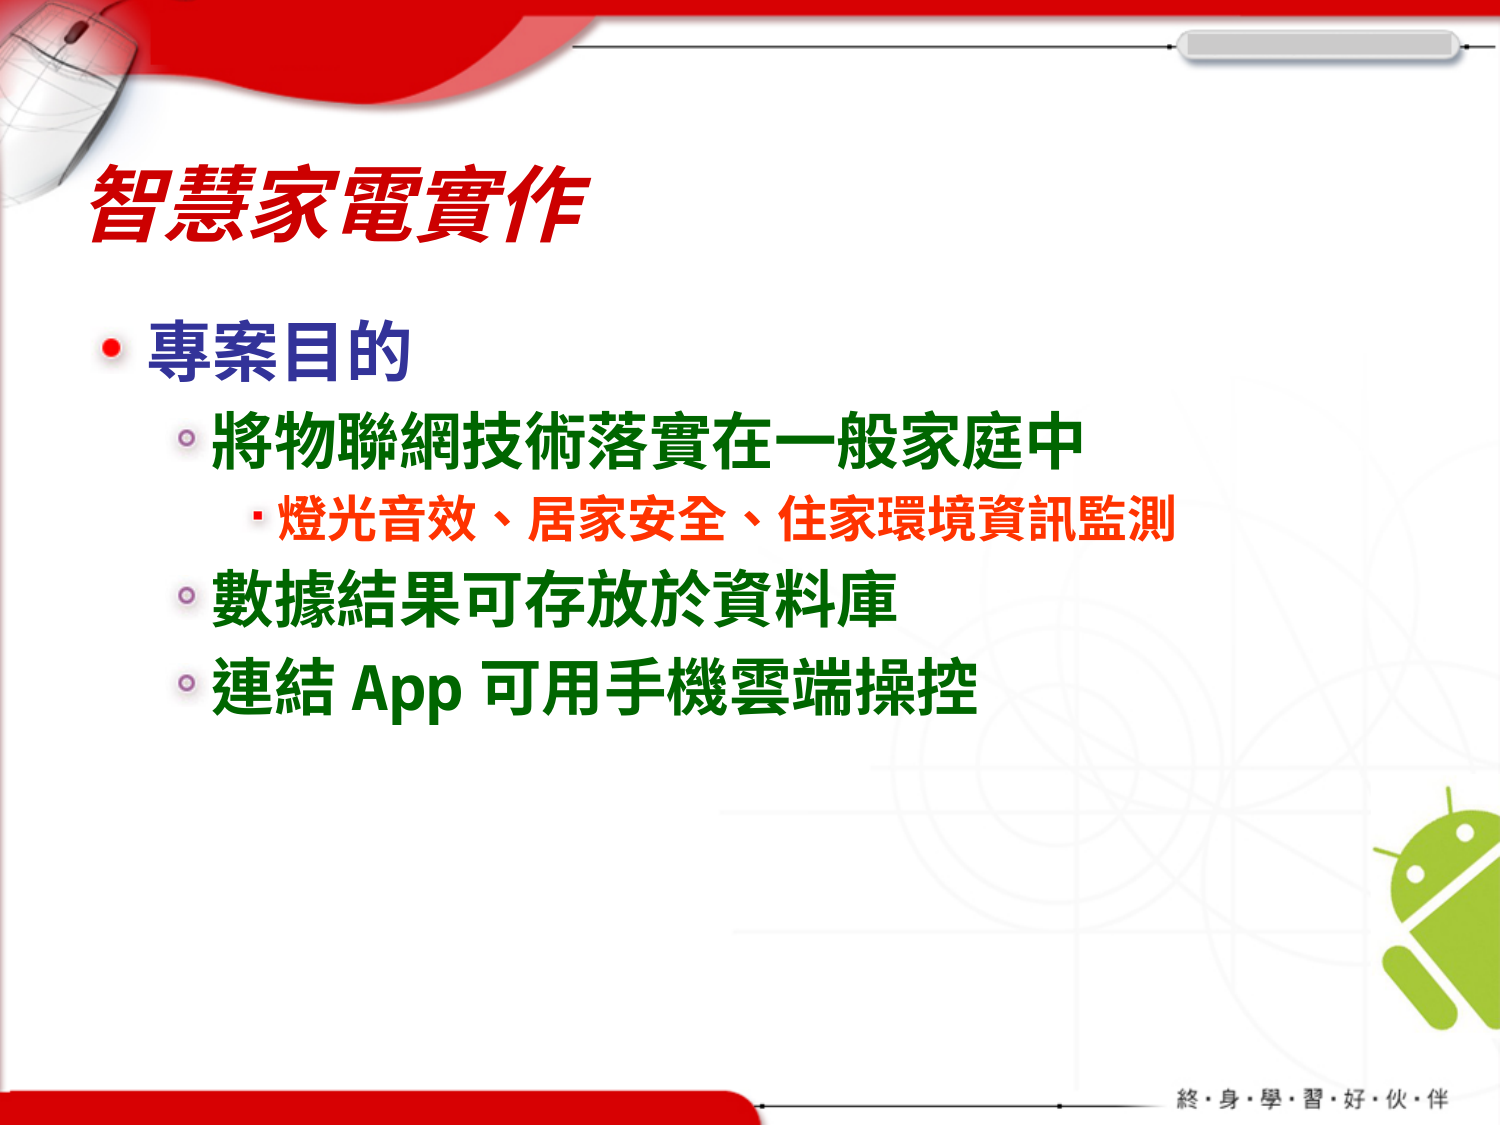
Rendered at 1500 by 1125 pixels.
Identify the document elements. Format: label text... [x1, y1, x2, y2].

title 智慧家電實作 [64, 136, 1416, 268]
list 專案目的 將物聯網技術落實在一般家庭中 燈光音效、居家安全、住家環境資訊監測 數據結果可存放於資料庫 連結App可用手機雲端操控 [75, 302, 1425, 1005]
picture [0, 0, 1500, 1125]
